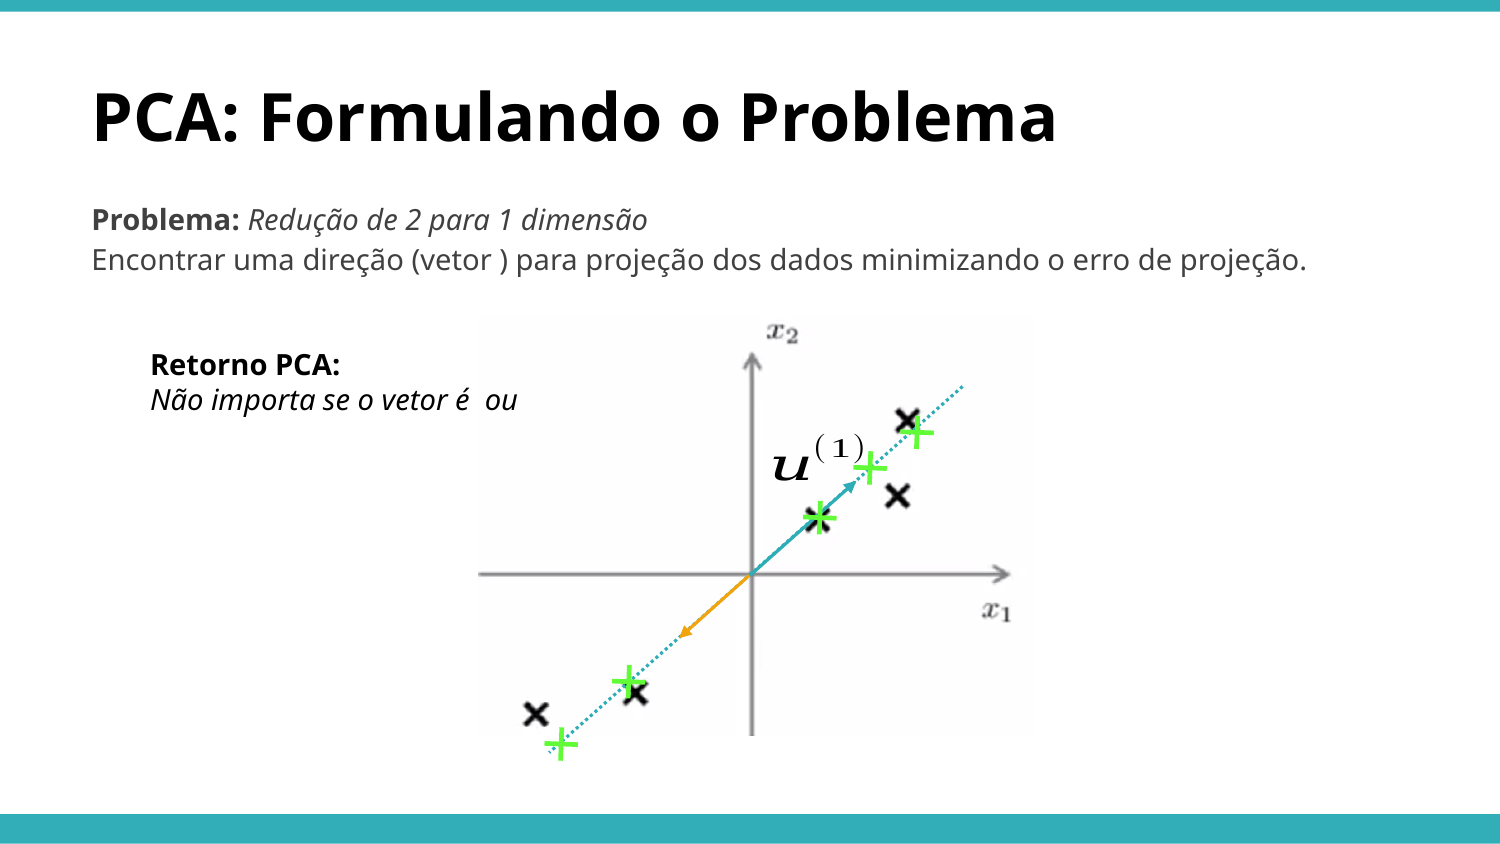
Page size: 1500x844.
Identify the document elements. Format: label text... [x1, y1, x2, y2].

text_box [807, 505, 832, 530]
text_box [549, 731, 574, 756]
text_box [548, 386, 963, 753]
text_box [904, 420, 930, 445]
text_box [678, 575, 750, 639]
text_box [857, 455, 883, 480]
text_box PCA: Formulando o Problema [76, 67, 1223, 162]
picture [478, 315, 1034, 736]
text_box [616, 669, 641, 694]
